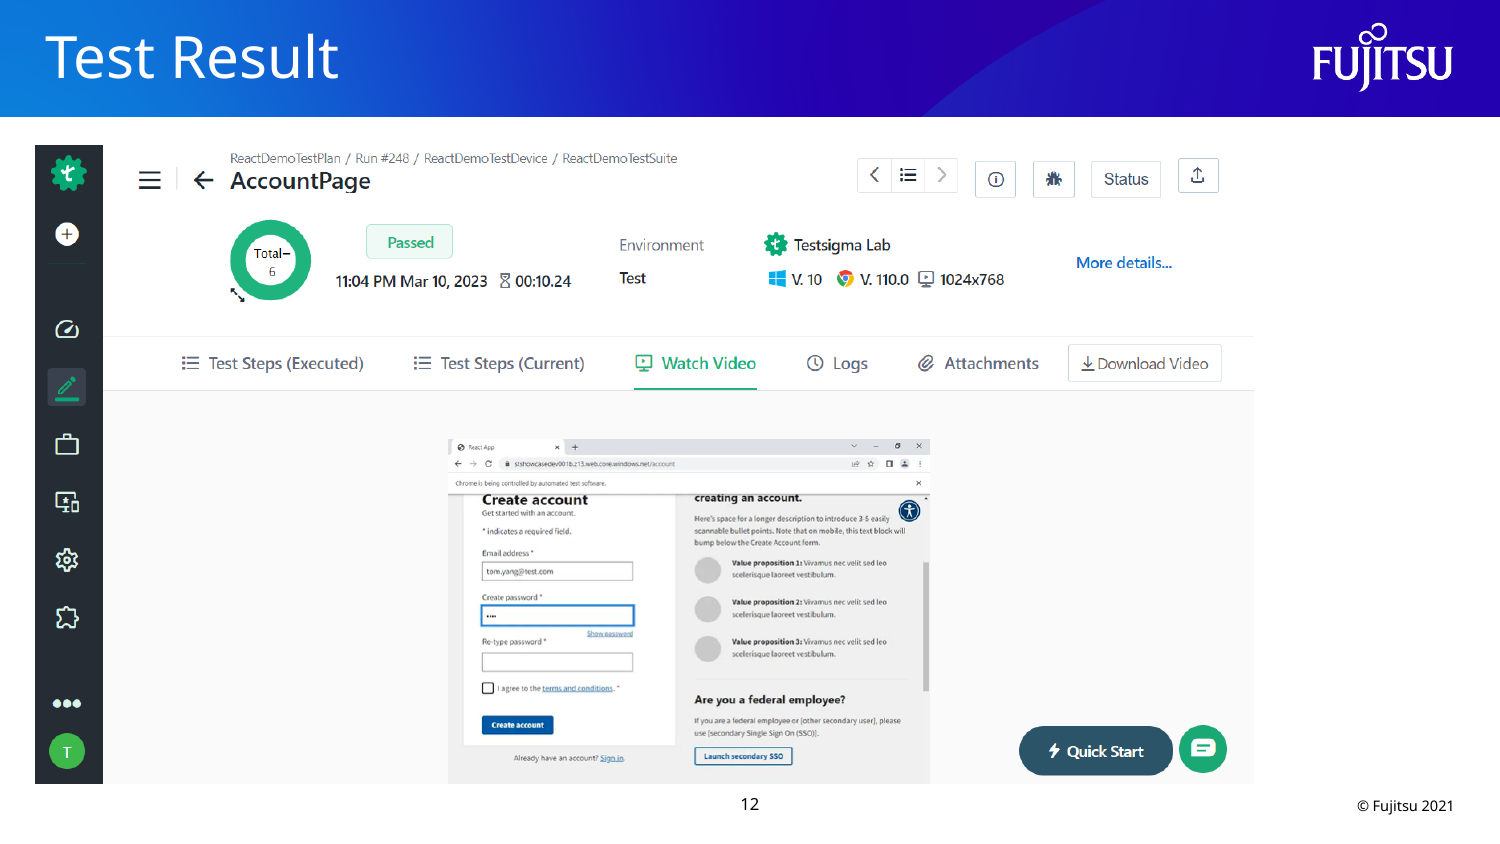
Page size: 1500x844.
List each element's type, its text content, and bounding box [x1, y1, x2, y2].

picture [35, 145, 1254, 784]
title Test Result [45, 28, 1291, 92]
picture [0, 0, 1500, 117]
